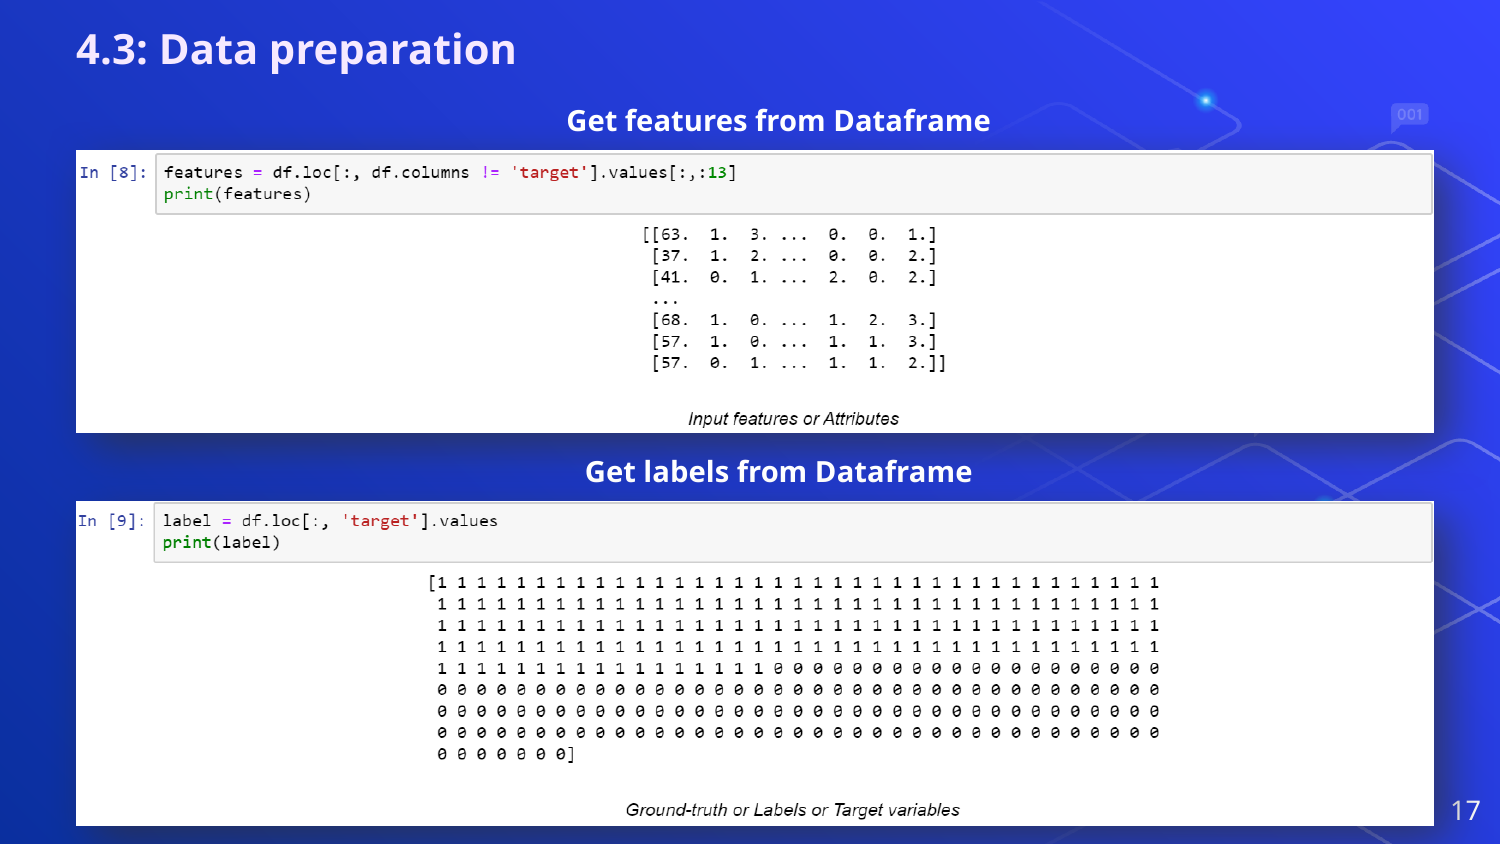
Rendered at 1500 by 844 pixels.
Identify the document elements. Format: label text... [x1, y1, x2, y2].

list 4.3: Data preparation [76, 46, 1482, 111]
picture [0, 0, 1500, 844]
slide_number 17 [1475, 816, 1482, 844]
text_box Get labels from Dataframe [463, 445, 1094, 483]
text_box Get features from Dataframe [463, 94, 1094, 145]
